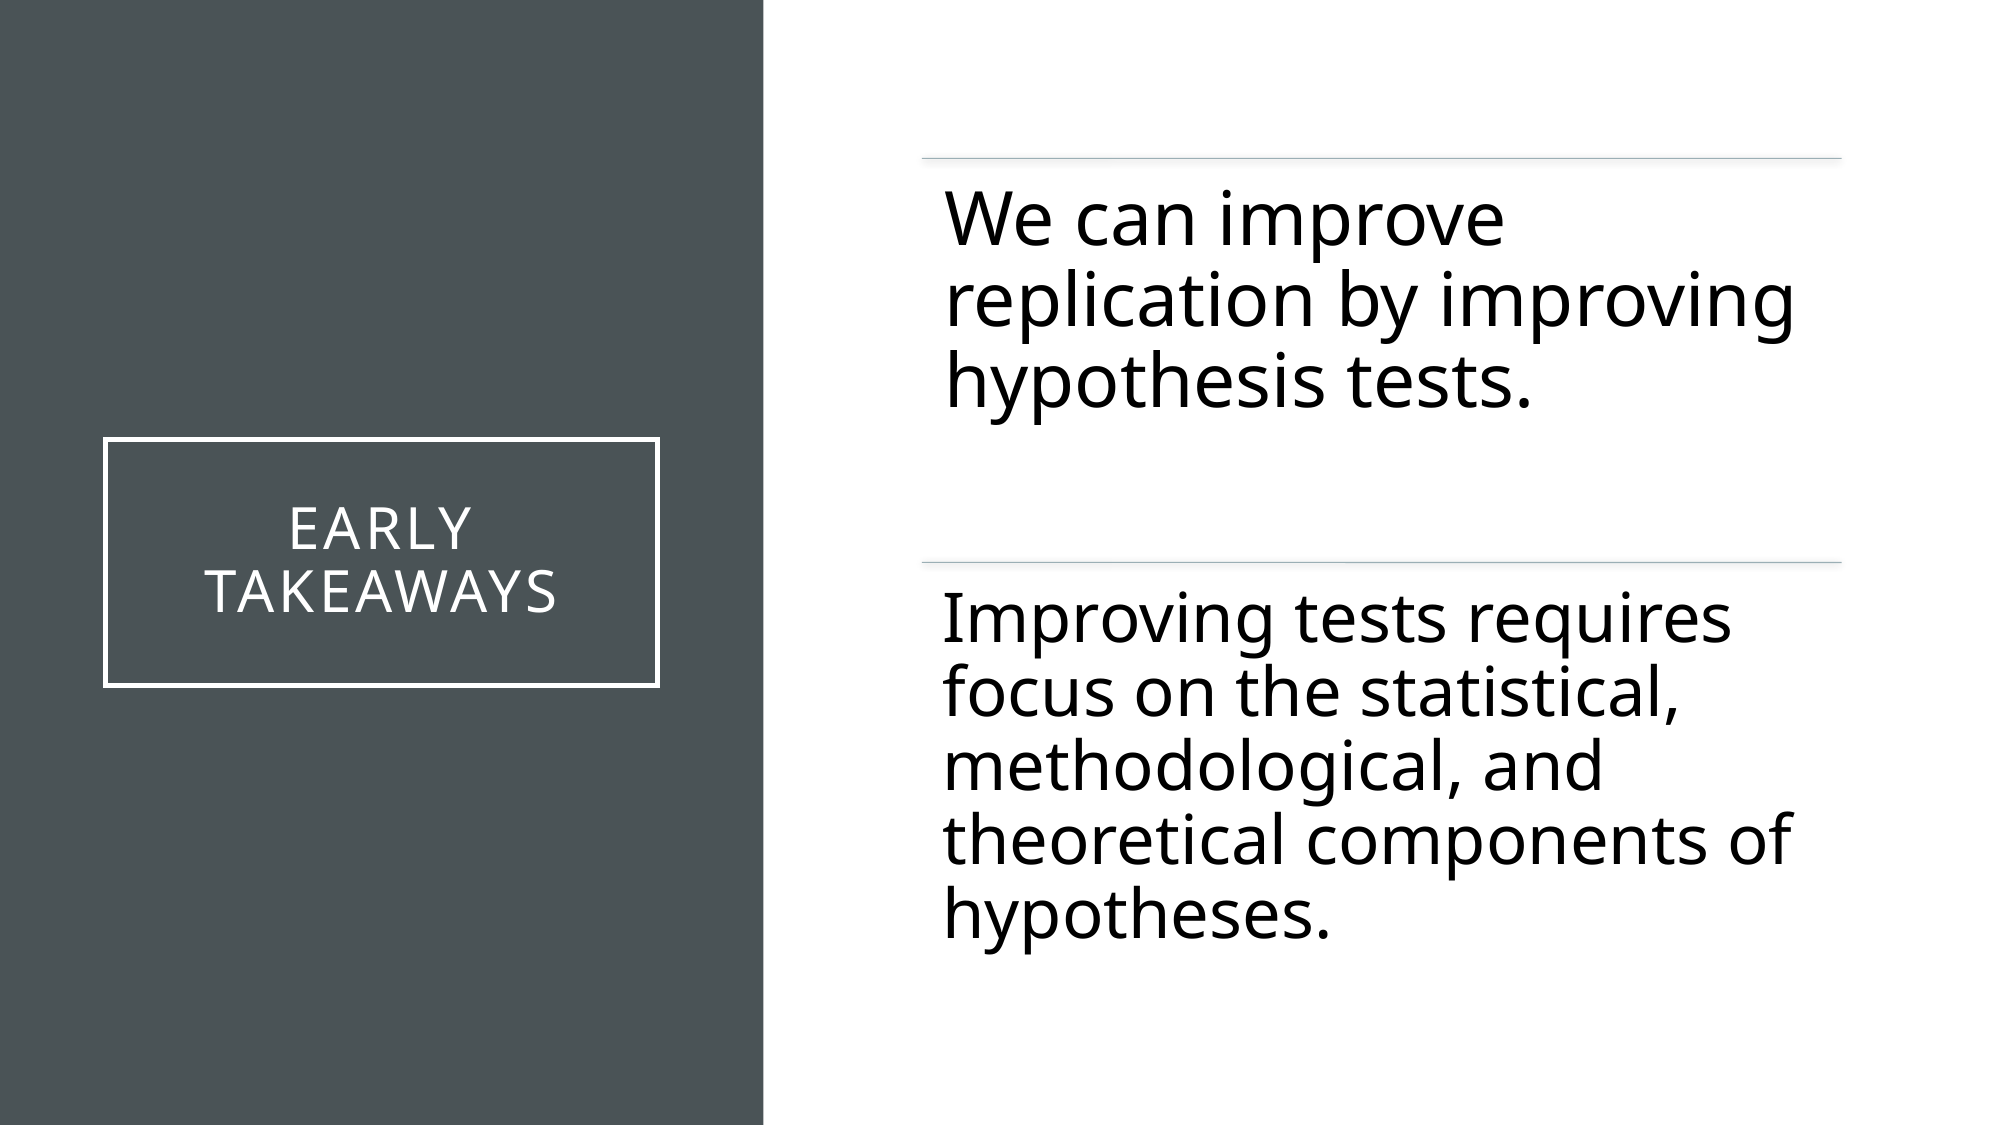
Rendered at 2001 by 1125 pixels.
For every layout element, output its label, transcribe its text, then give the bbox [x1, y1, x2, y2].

text_box [0, 0, 764, 1125]
title Early takeaways [103, 437, 660, 688]
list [921, 158, 1842, 967]
text_box [764, 0, 2000, 1125]
